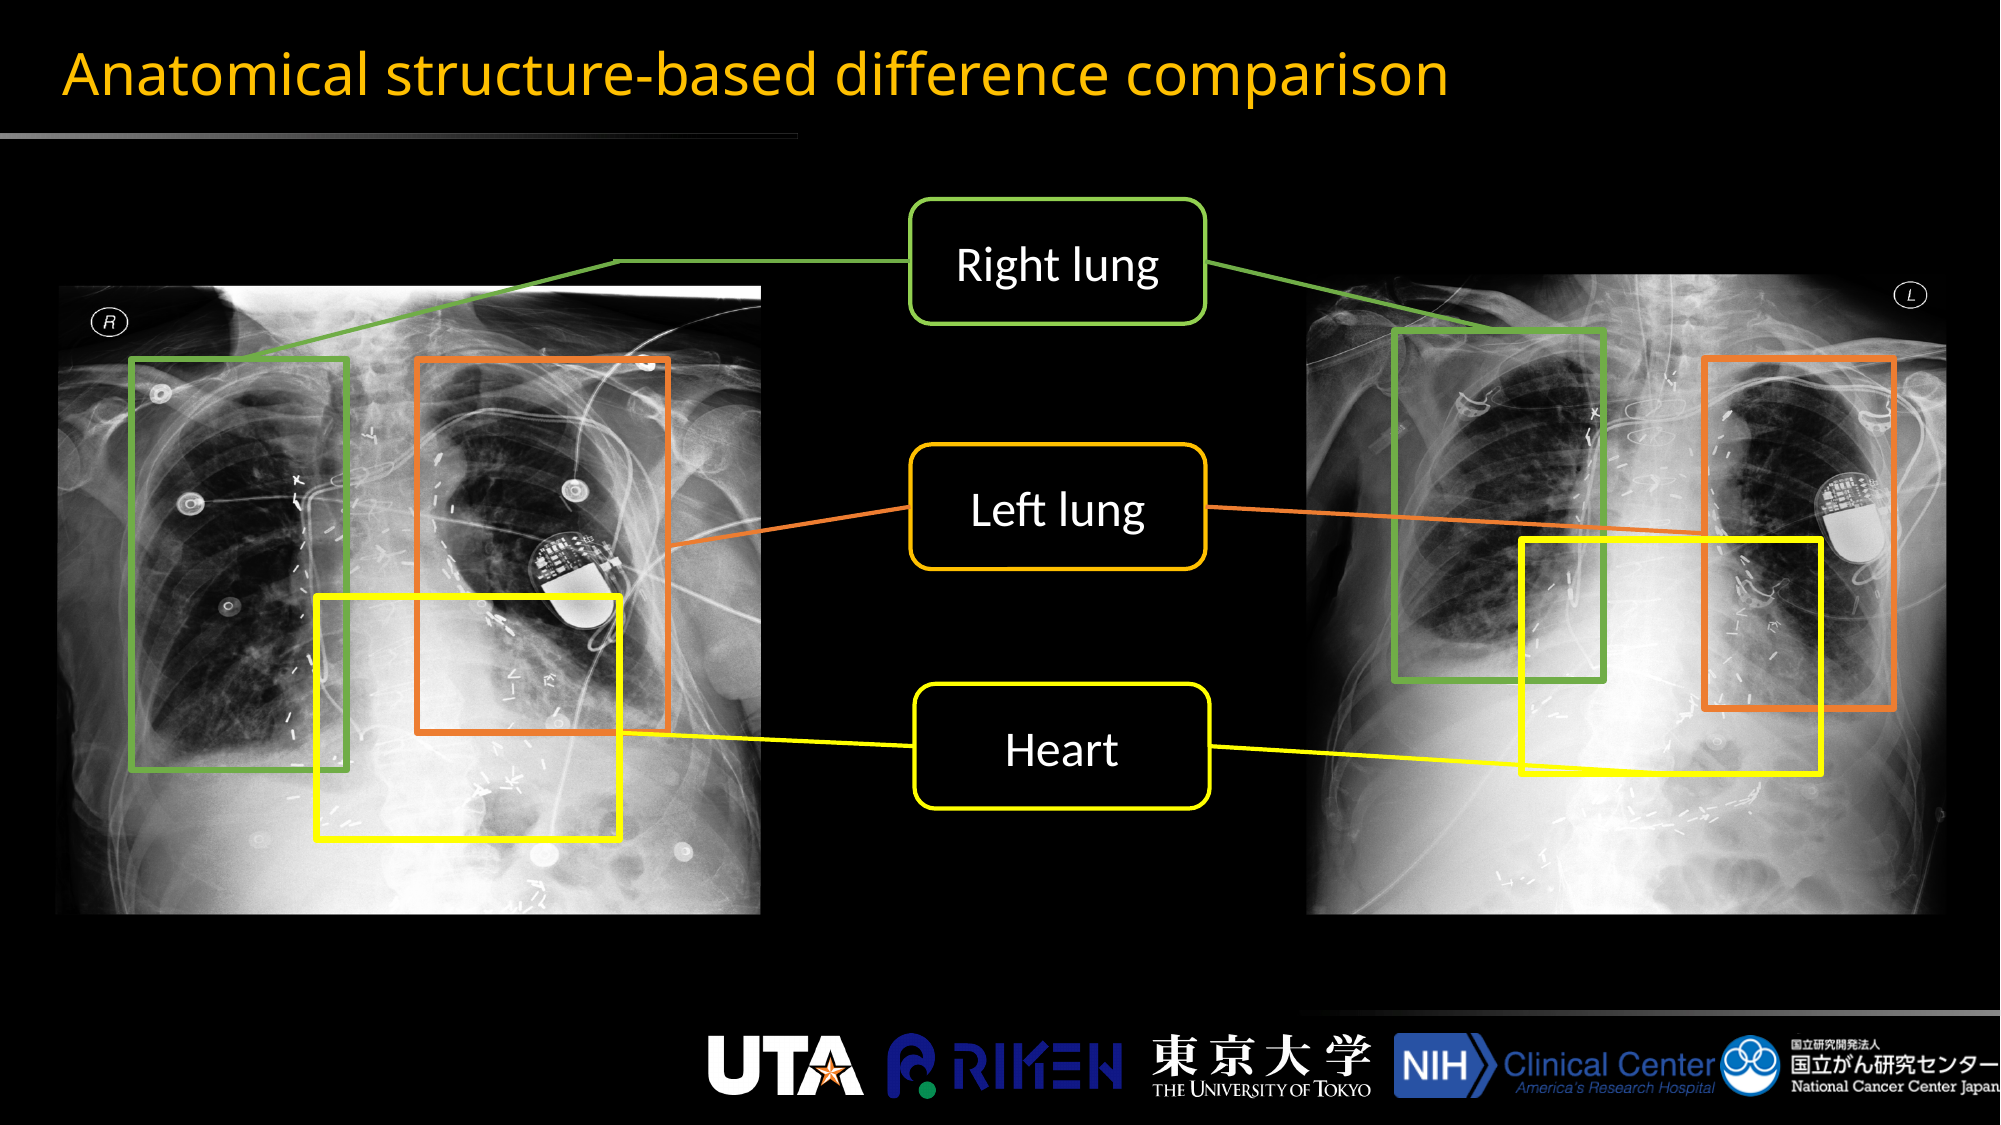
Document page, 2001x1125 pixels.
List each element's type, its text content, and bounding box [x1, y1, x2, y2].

picture [1202, 1010, 2001, 1016]
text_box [702, 1030, 2000, 1102]
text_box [131, 198, 1604, 771]
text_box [316, 538, 1822, 840]
title Anatomical structure-based difference comparison [47, 0, 1942, 167]
picture [55, 210, 761, 916]
picture [0, 134, 47, 138]
picture [1305, 274, 1947, 916]
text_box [416, 358, 1895, 733]
